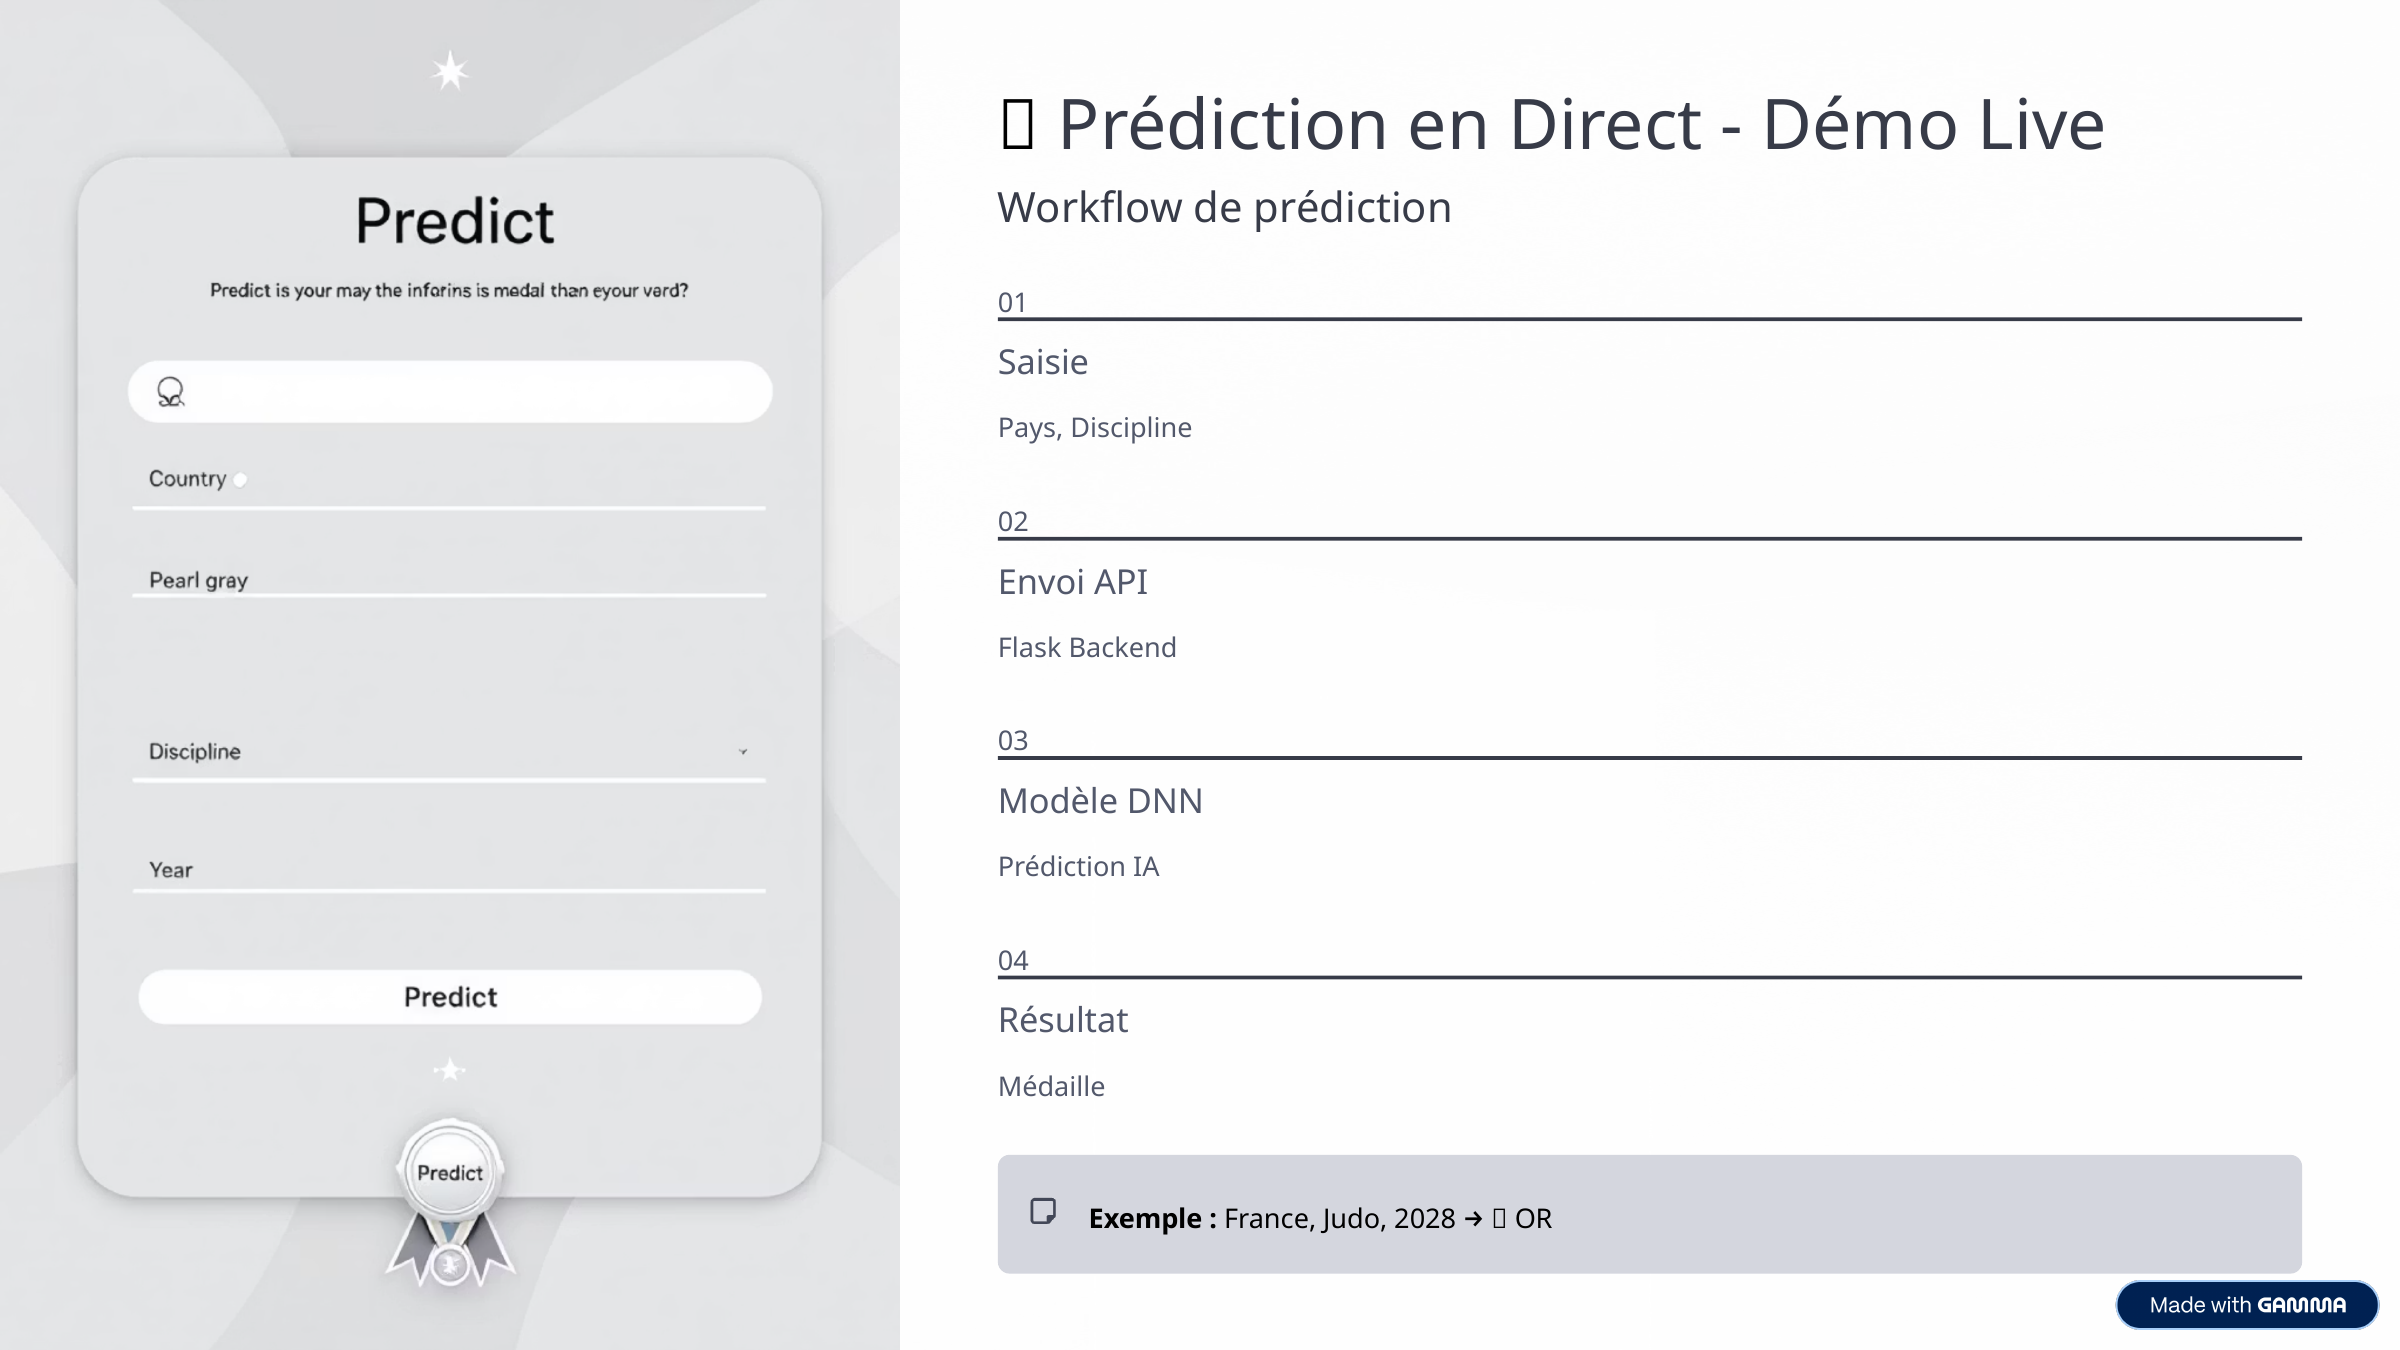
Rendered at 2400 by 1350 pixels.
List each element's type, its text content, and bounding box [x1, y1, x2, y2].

text_box [997, 317, 2303, 322]
text_box Médaille [997, 1057, 2303, 1103]
text_box [997, 536, 2303, 541]
text_box Résultat [997, 997, 1348, 1041]
text_box Flask Backend [997, 618, 2303, 664]
text_box [997, 1154, 2303, 1274]
text_box Envoi API [997, 558, 1348, 602]
text_box Prédiction IA [997, 838, 2303, 883]
picture [0, 0, 900, 1350]
picture [2106, 1271, 2389, 1339]
text_box [997, 975, 2303, 980]
text_box Workflow de prédiction [997, 179, 1463, 232]
picture [1025, 1196, 1061, 1225]
text_box Saisie [997, 338, 1348, 383]
text_box Modèle DNN [997, 777, 1348, 822]
text_box 04 [997, 931, 1026, 967]
text_box 🔮 Prédiction en Direct - Démo Live [997, 76, 2178, 168]
text_box Exemple : France, Judo, 2028 → 🥇 OR [1088, 1189, 2275, 1235]
text_box Pays, Discipline [997, 399, 2303, 445]
text_box 01 [997, 273, 1026, 309]
text_box 03 [997, 712, 1026, 748]
text_box [997, 756, 2303, 760]
text_box 02 [997, 492, 1026, 528]
